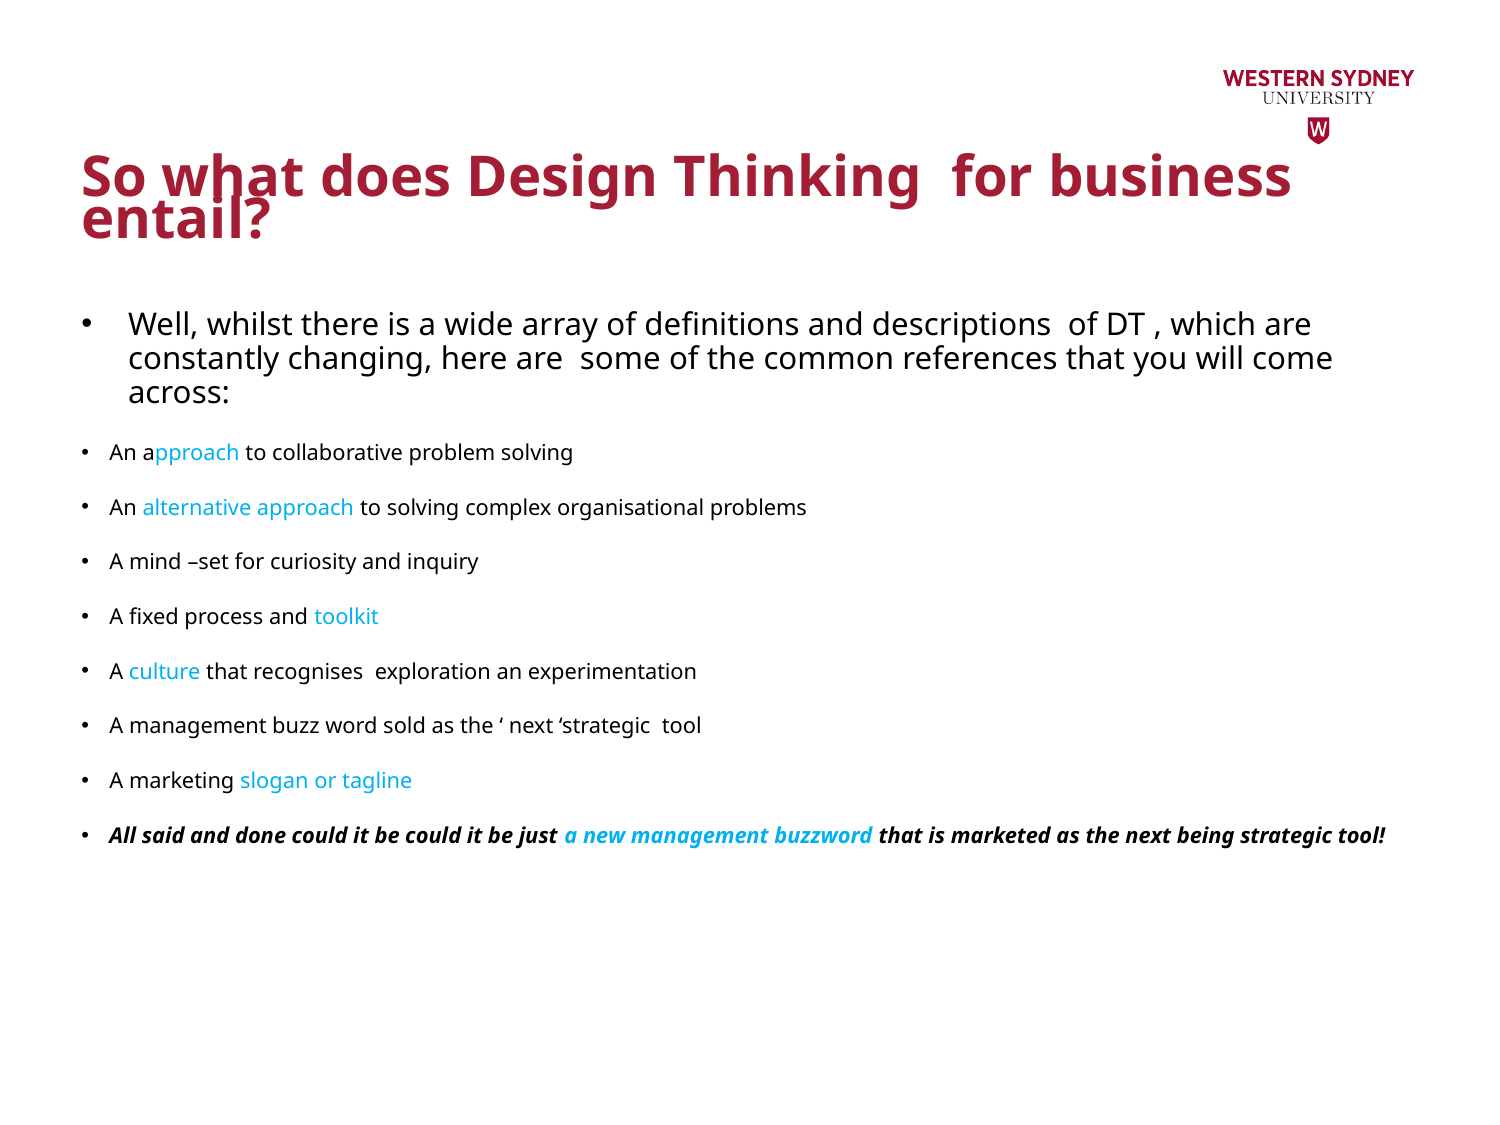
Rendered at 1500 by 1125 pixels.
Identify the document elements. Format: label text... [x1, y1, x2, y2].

picture [1218, 64, 1419, 150]
list Well, whilst there is a wide array of definitions and descriptions of DT , which are constantly changing, here are some of the common references that you will come across: An approach to collaborative problem solving An alternative approach to solving complex organisational problems A mind –set for curiosity and inquiry A fixed process and toolkit A culture that recognises exploration an experimentation A management buzz word sold as the ‘ next ‘strategic tool A marketing slogan or tagline All said and done could it be could it be just a new management buzzword that is marketed as the next being strategic tool! [81, 307, 1419, 1014]
title So what does Design Thinking for business entail? [81, 165, 1419, 279]
